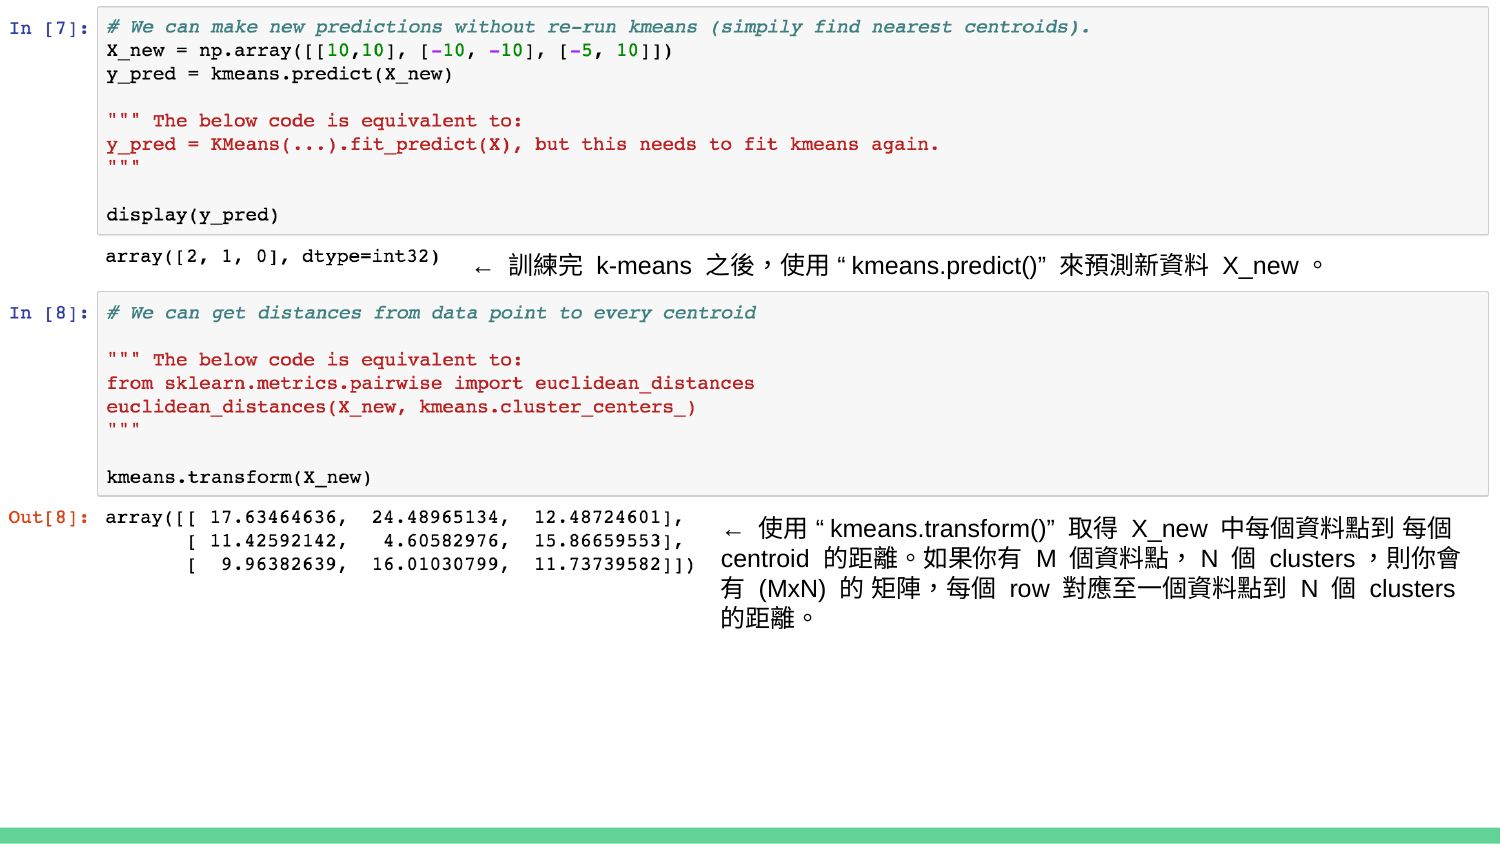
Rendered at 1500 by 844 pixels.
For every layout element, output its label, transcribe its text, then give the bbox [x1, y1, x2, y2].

picture [0, 0, 1500, 582]
text_box ← 使用 “kmeans.transform()” 取得 X_new 中每個資料點到 每個 centroid 的距離。如果你有 M 個資料點，N 個 clusters，則你會有 (MxN) 的 矩陣，每個 row 對應至一個資料點到 N 個 clusters 的距離。 [705, 590, 1500, 668]
